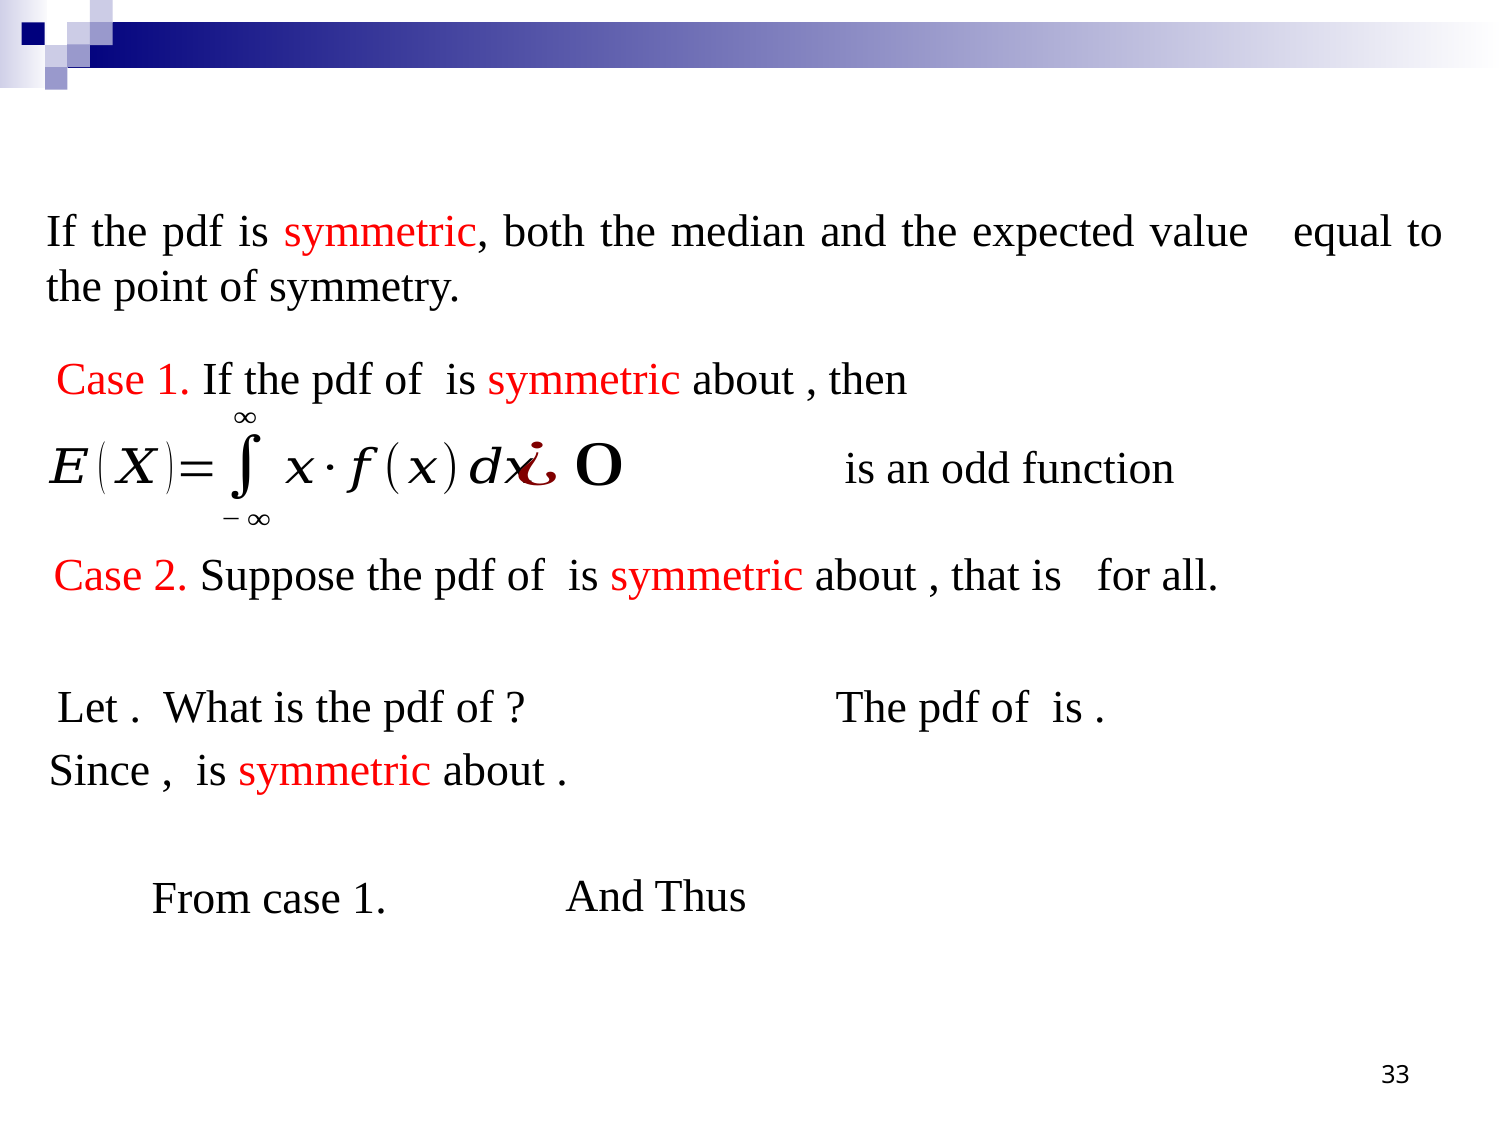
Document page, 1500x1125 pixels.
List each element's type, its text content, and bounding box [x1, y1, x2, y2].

slide_number 33 [1074, 1024, 1426, 1101]
